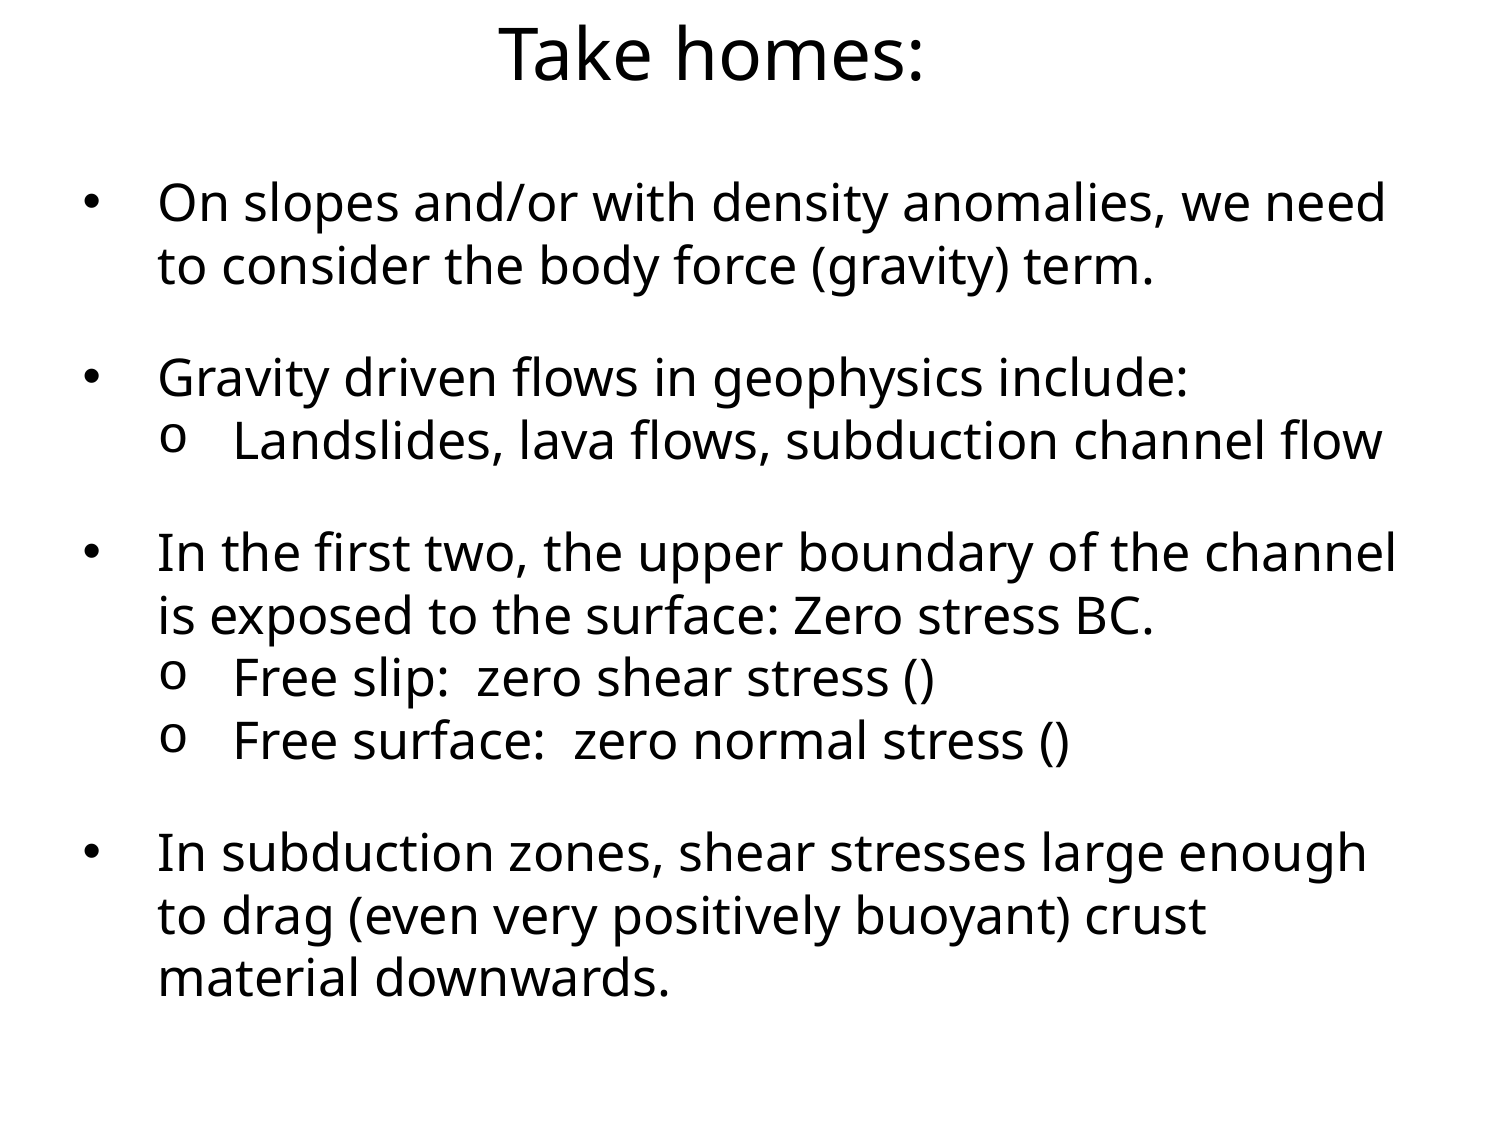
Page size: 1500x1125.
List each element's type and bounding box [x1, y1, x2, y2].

text_box [725, 537, 775, 588]
